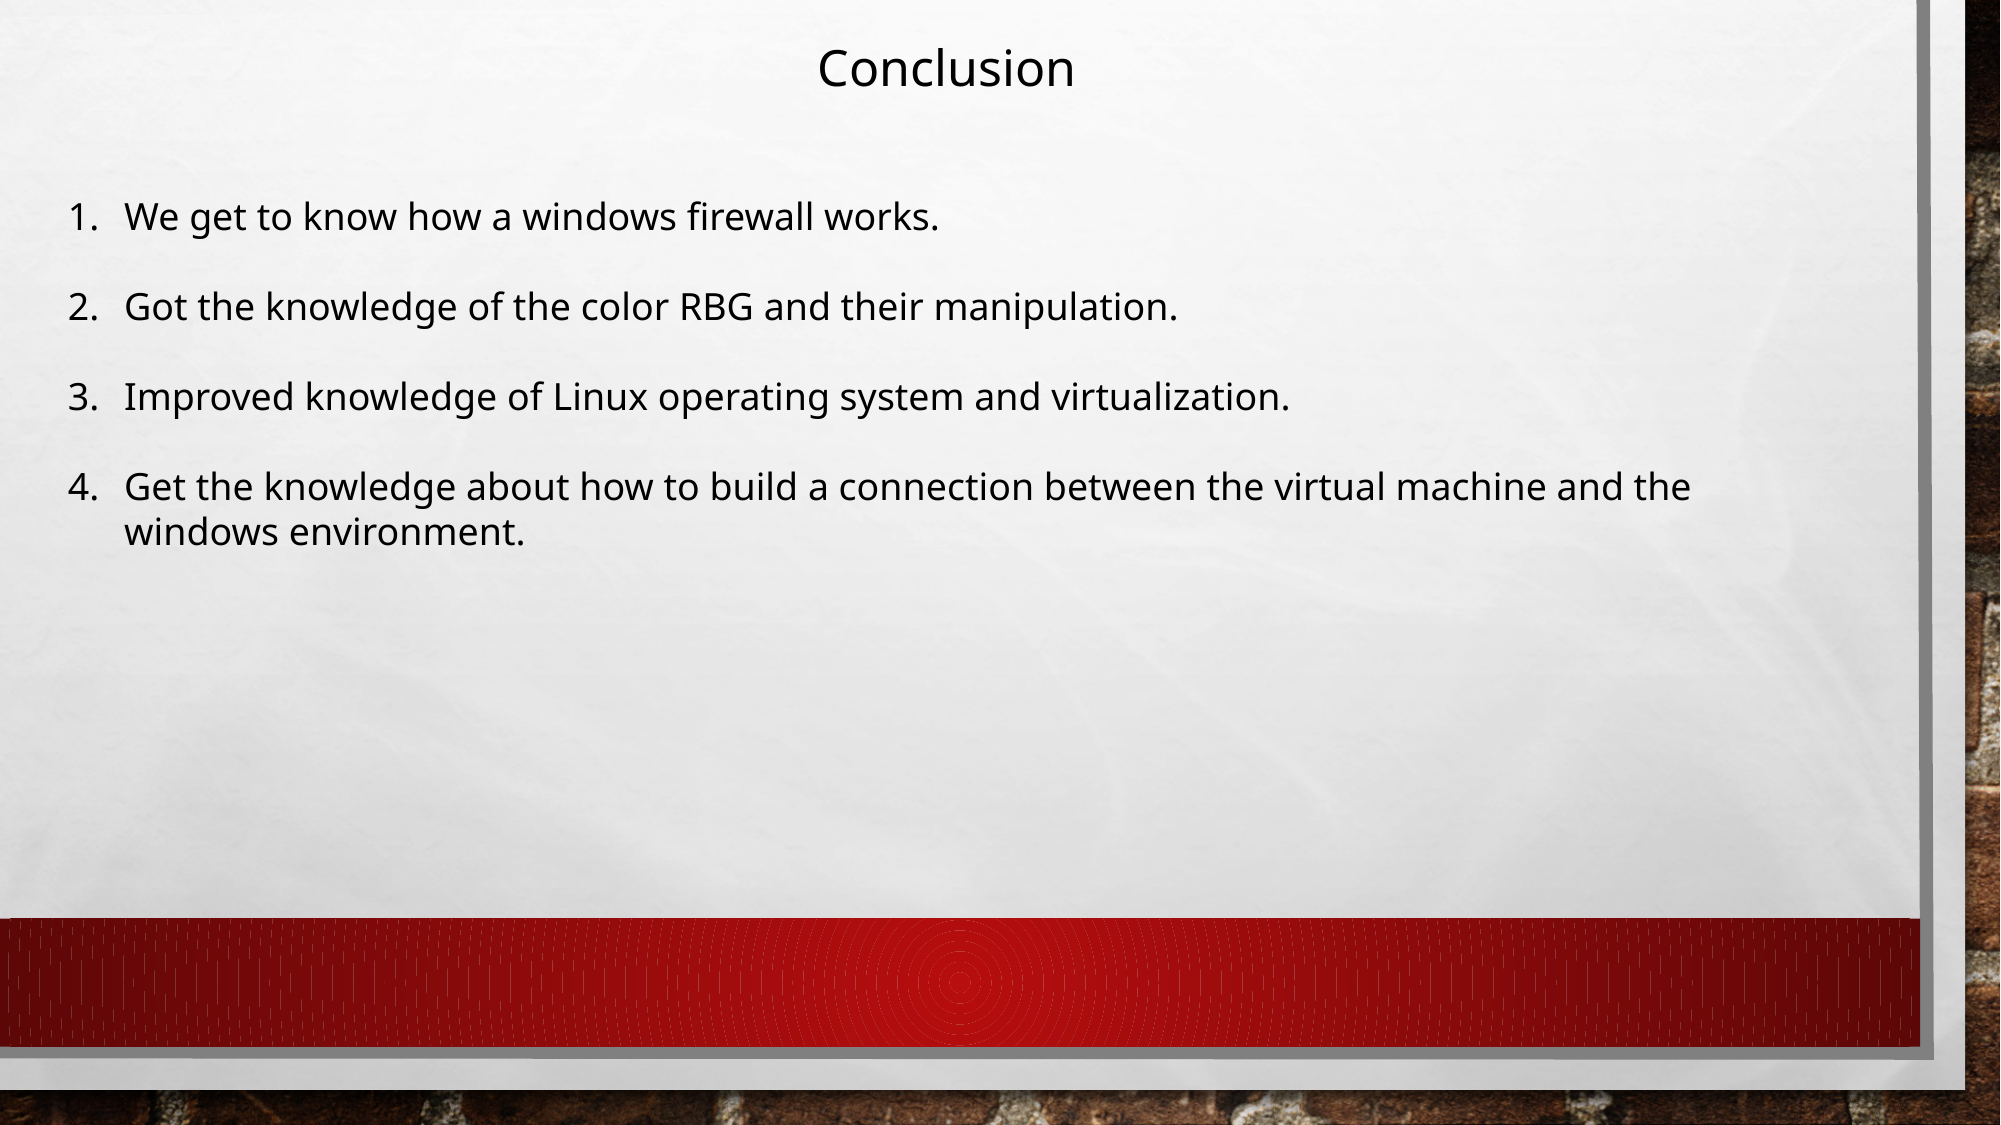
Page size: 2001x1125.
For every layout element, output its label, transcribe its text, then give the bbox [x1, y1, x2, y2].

picture [0, 0, 2000, 1125]
text_box We get to know how a windows firewall works. Got the knowledge of the color RBG and their manipulation. Improved knowledge of Linux operating system and virtualization. Get the knowledge about how to build a connection between the virtual machine and the windows environment. [53, 185, 1824, 561]
text_box Conclusion [803, 28, 1108, 104]
